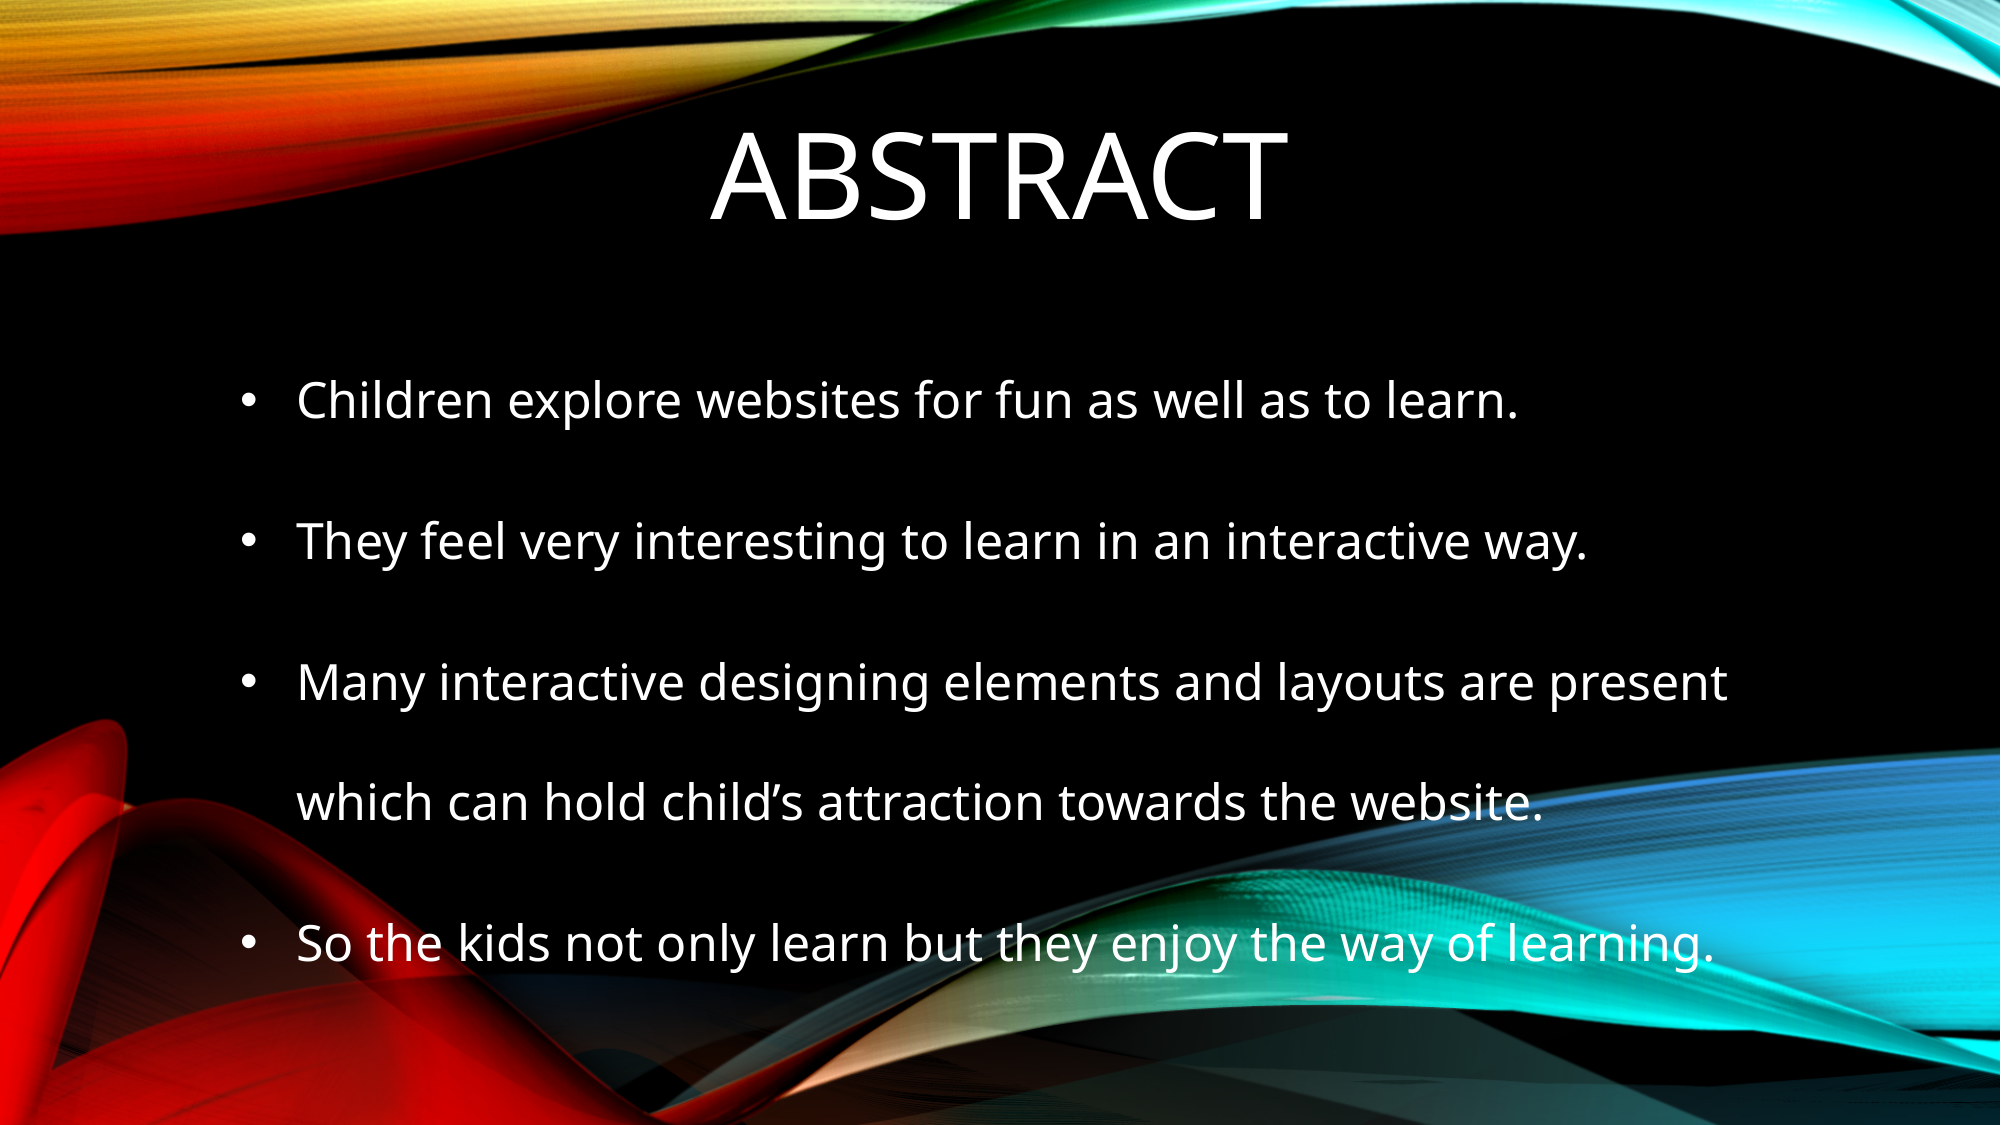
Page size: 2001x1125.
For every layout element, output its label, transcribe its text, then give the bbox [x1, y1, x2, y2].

title Abstract [225, 107, 1775, 253]
picture [0, 717, 2000, 1125]
picture [0, 0, 2000, 237]
subtitle Children explore websites for fun as well as to learn. They feel very interesting to learn in an interactive way. Many interactive designing elements and layouts are present which can hold child’s attraction towards the website. So the kids not only learn but they enjoy the way of learning. [225, 301, 1775, 1045]
